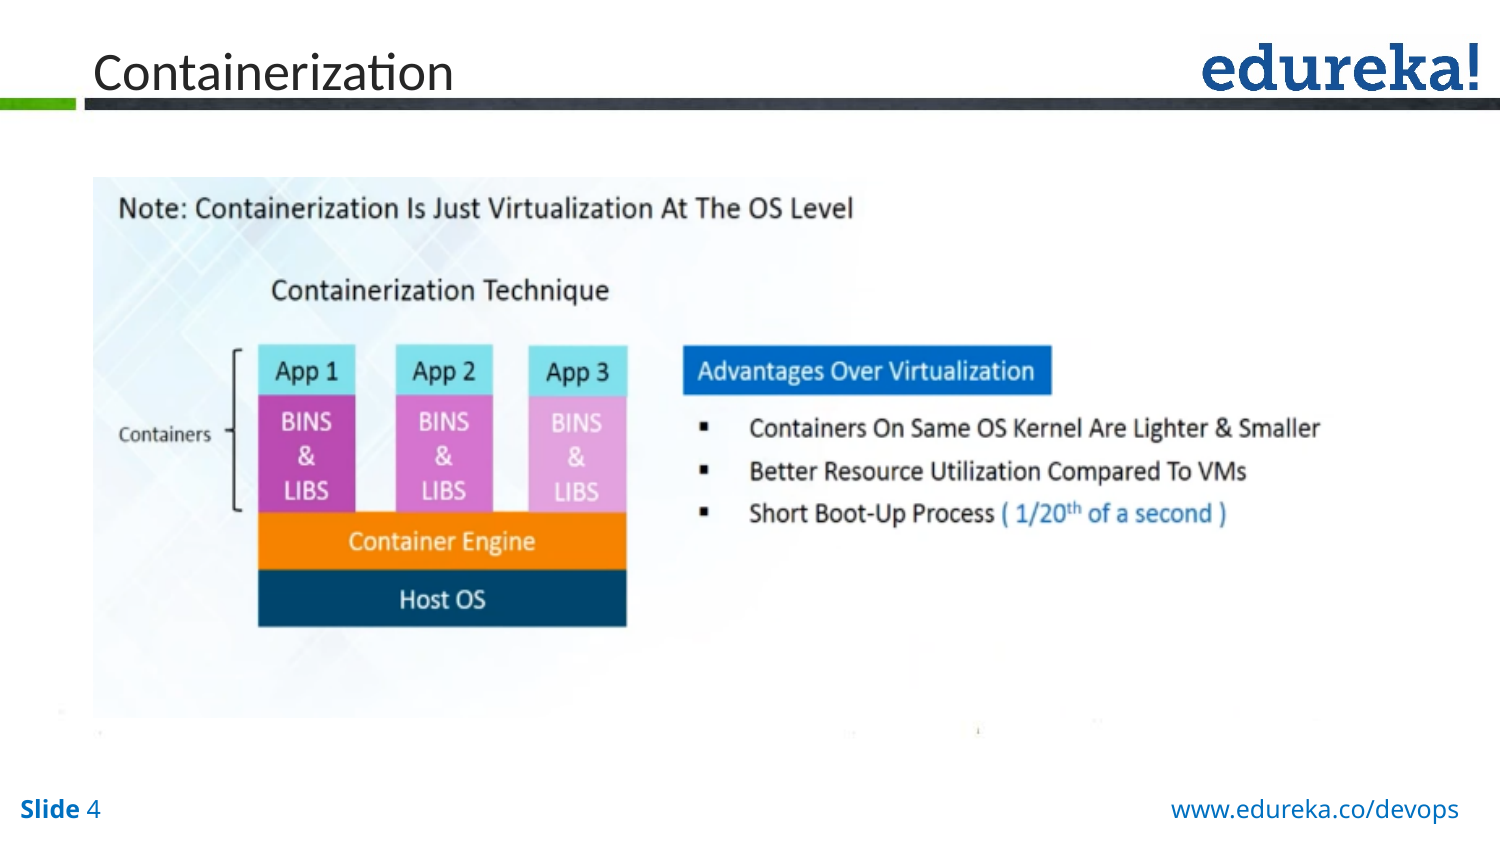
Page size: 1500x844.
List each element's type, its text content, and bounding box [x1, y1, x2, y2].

text_box [78, 141, 796, 765]
picture [0, 0, 1500, 844]
title Containerization [78, 26, 1373, 112]
